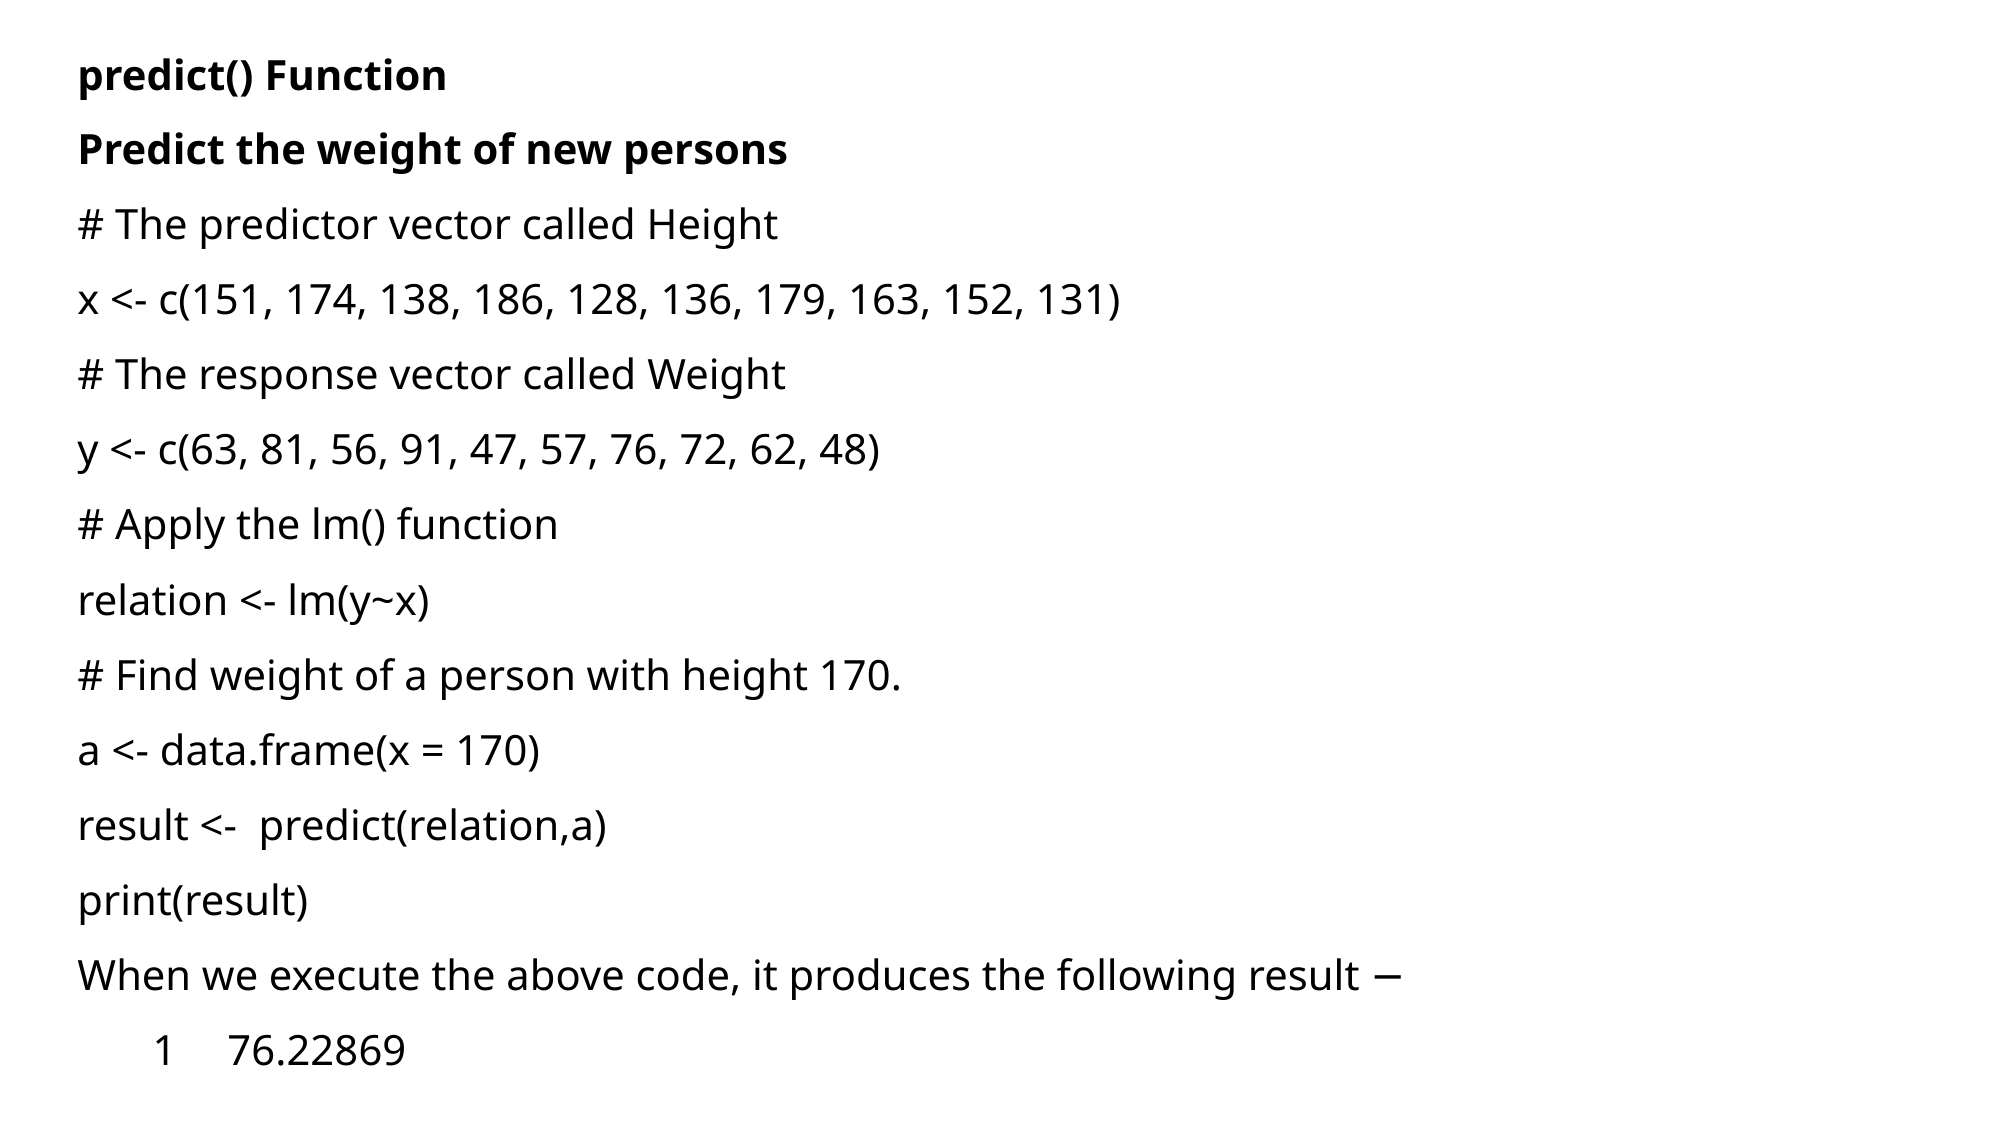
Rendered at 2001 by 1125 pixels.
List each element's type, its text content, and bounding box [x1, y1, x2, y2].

text_box predict() Function Predict the weight of new persons # The predictor vector called Height x <- c(151, 174, 138, 186, 128, 136, 179, 163, 152, 131) # The response vector called Weight y <- c(63, 81, 56, 91, 47, 57, 76, 72, 62, 48) # Apply the lm() function relation <- lm(y~x) # Find weight of a person with height 170. a <- data.frame(x = 170) result <- predict(relation,a) print(result) When we execute the above code, it produces the following result − 1 76.22869 [62, 0, 1698, 1074]
